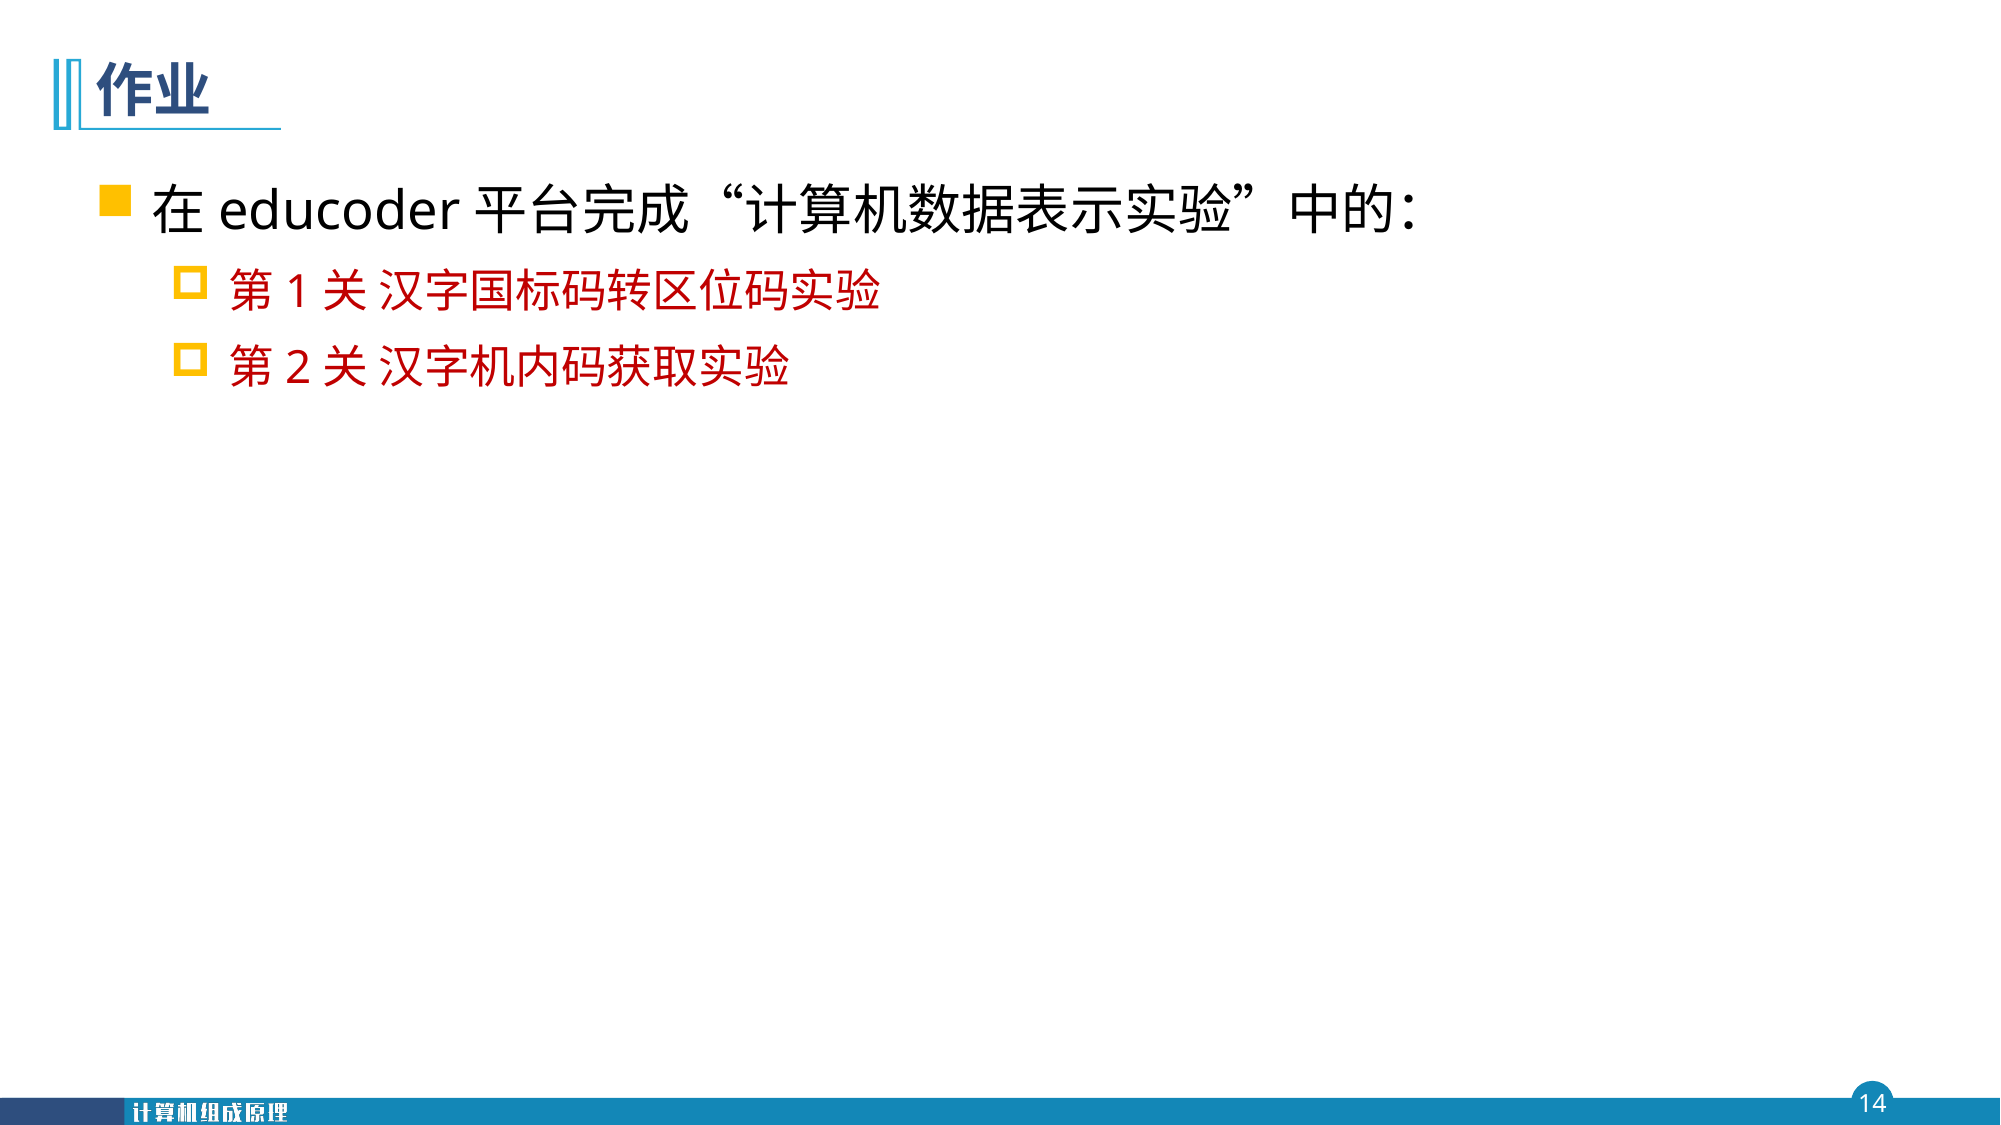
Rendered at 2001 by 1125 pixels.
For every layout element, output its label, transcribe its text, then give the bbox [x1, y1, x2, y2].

list 在educoder平台完成“计算机数据表示实验”中的： 第1关 汉字国标码转区位码实验 第2关 汉字机内码获取实验 [80, 154, 1805, 1080]
title 作业 [80, 42, 1805, 144]
